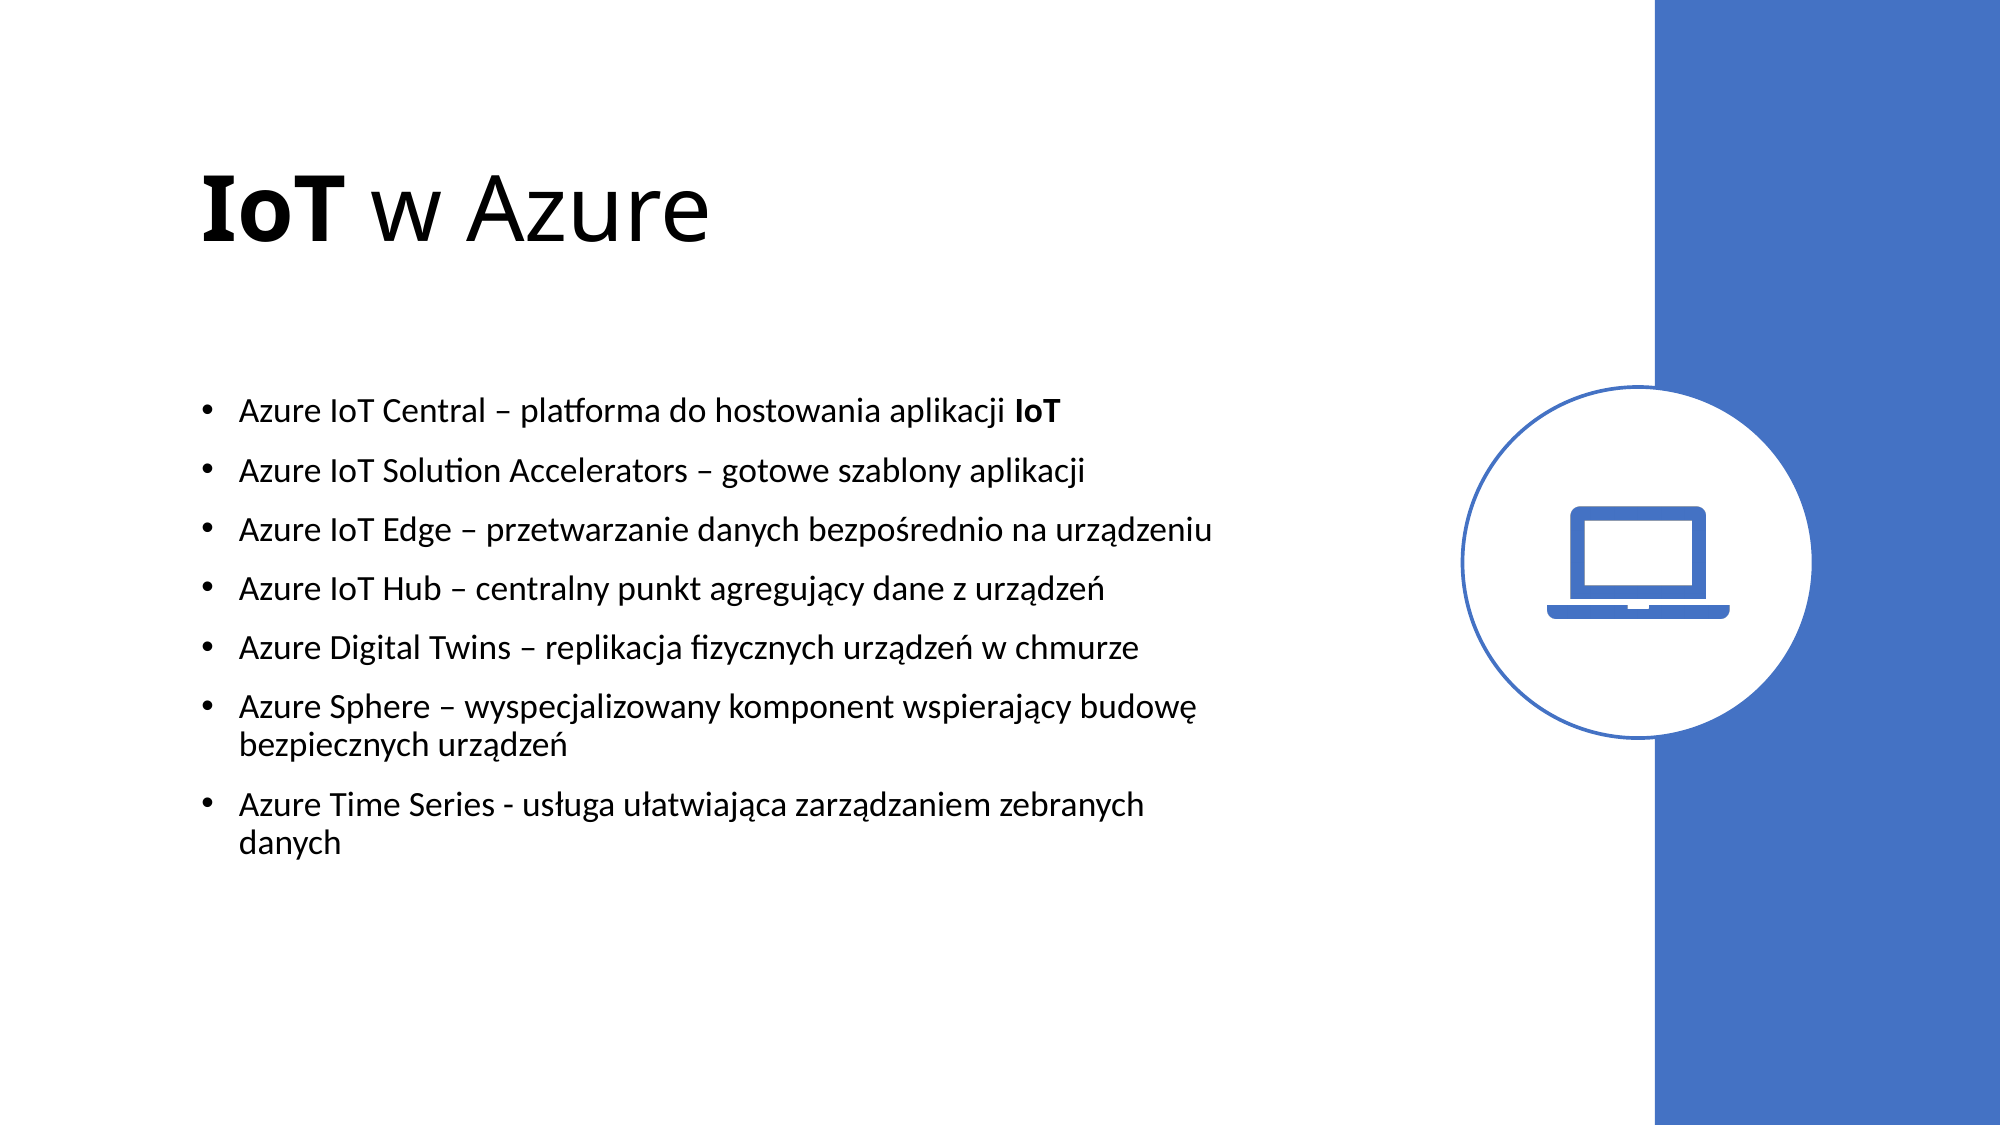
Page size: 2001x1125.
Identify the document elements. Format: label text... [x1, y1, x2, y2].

picture [1544, 468, 1732, 657]
text_box [1461, 385, 1815, 740]
list Azure IoT Central – platforma do hostowania aplikacji IoT Azure IoT Solution Accelerators – gotowe szablony aplikacji Azure IoT Edge – przetwarzanie danych bezpośrednio na urządzeniu Azure IoT Hub – centralny punkt agregujący dane z urządzeń Azure Digital Twins – replikacja fizycznych urządzeń w chmurze Azure Sphere – wyspecjalizowany komponent wspierający budowę bezpiecznych urządzeń Azure Time Series - usługa ułatwiająca zarządzaniem zebranych danych [186, 373, 1248, 940]
text_box [1654, 0, 2000, 1125]
title IoT w Azure [186, 102, 1413, 321]
